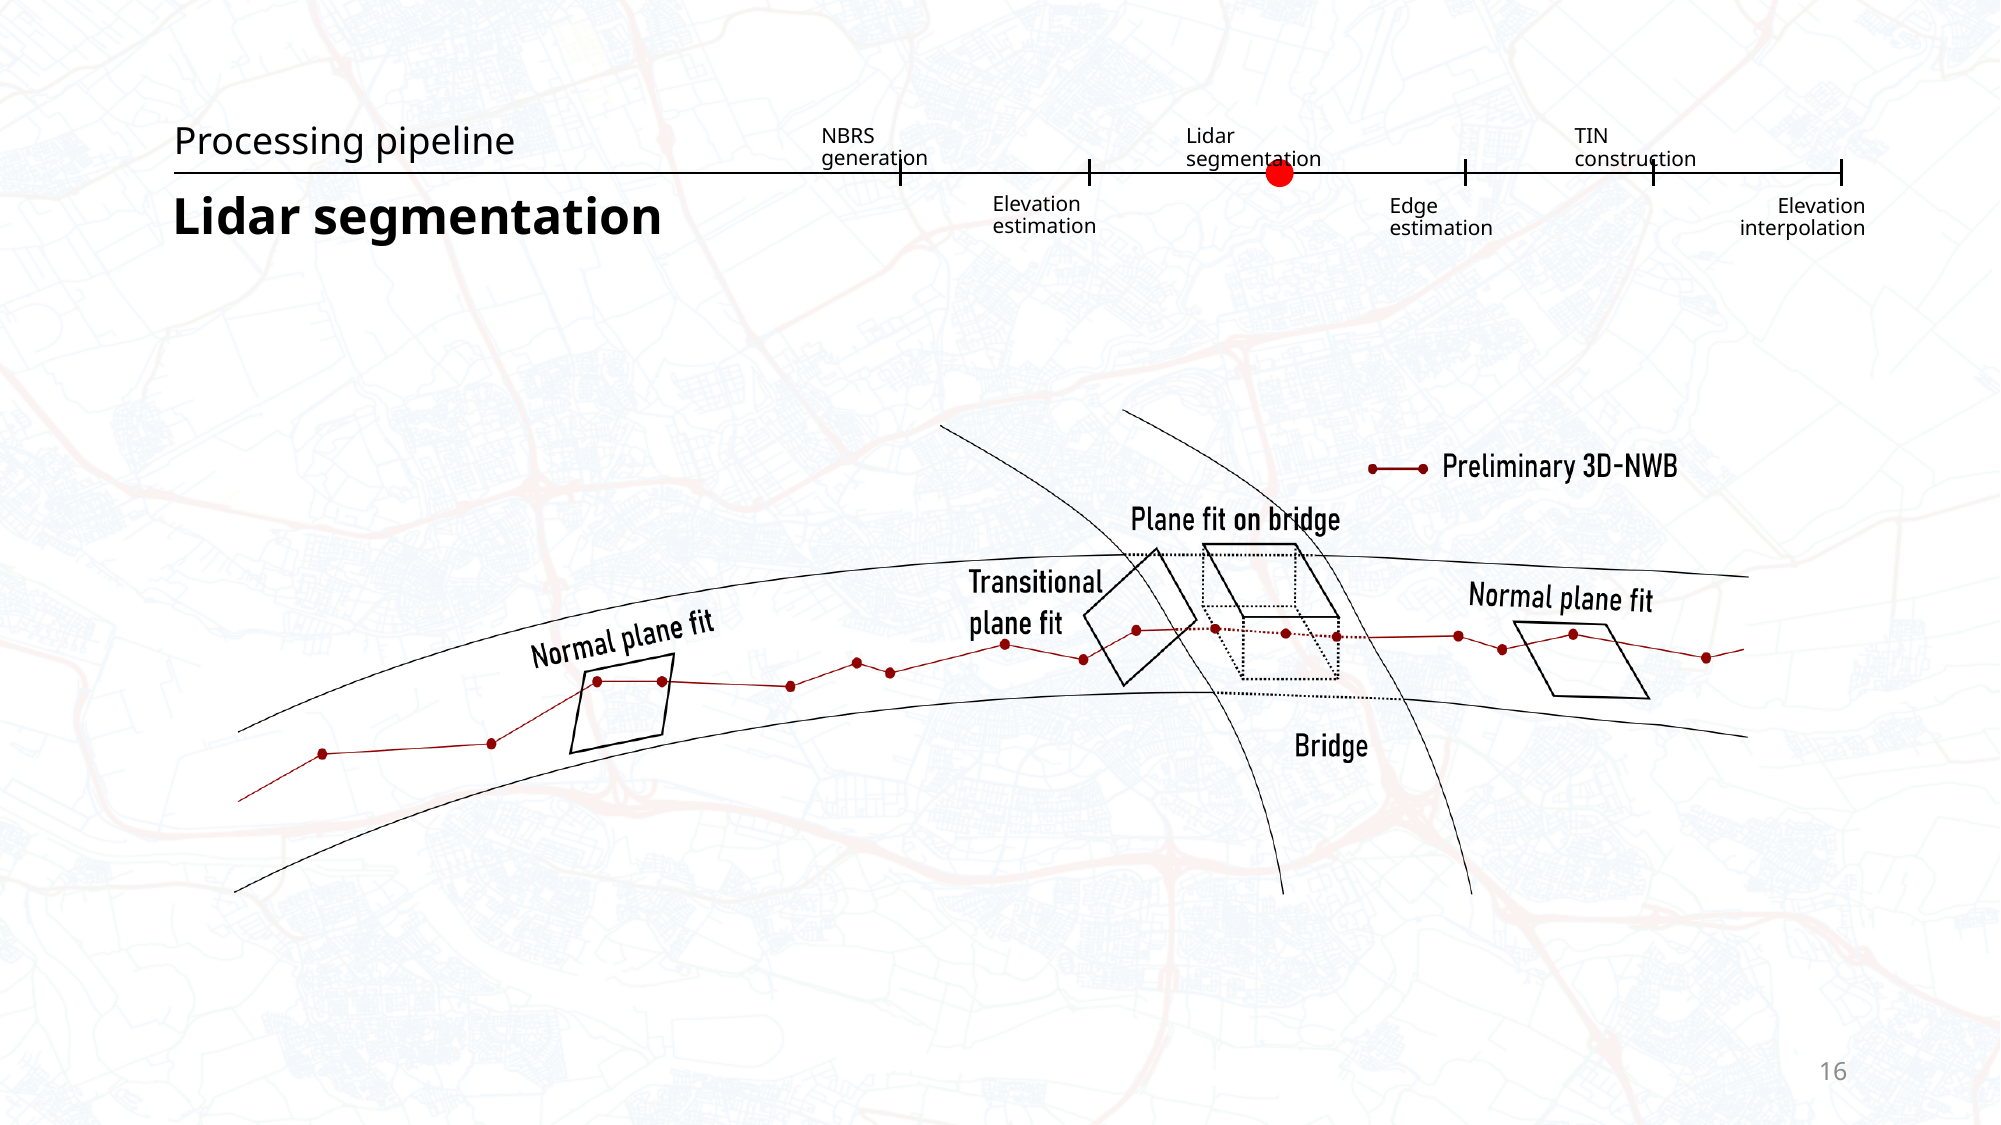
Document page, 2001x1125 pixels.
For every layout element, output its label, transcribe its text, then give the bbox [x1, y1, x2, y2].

text_box Lidar segmentation [1278, 173, 1386, 184]
picture [216, 393, 1774, 905]
text_box TIN construction [1654, 173, 1748, 184]
slide_number 16 [1412, 1042, 1863, 1103]
text_box Lidar segmentation [1171, 173, 1277, 184]
text_box NBRS generation [901, 173, 998, 182]
text_box TIN construction [1559, 173, 1653, 184]
text_box TIN construction [1559, 118, 1748, 172]
title Lidar segmentation [157, 182, 1224, 254]
text_box [1269, 184, 1290, 189]
text_box NBRS generation [806, 173, 900, 182]
text_box Edge estimation [1374, 188, 1557, 253]
text_box Elevation interpolation [1723, 187, 1881, 253]
text_box Lidar segmentation [1171, 118, 1386, 172]
text_box Processing pipeline [159, 109, 1210, 170]
